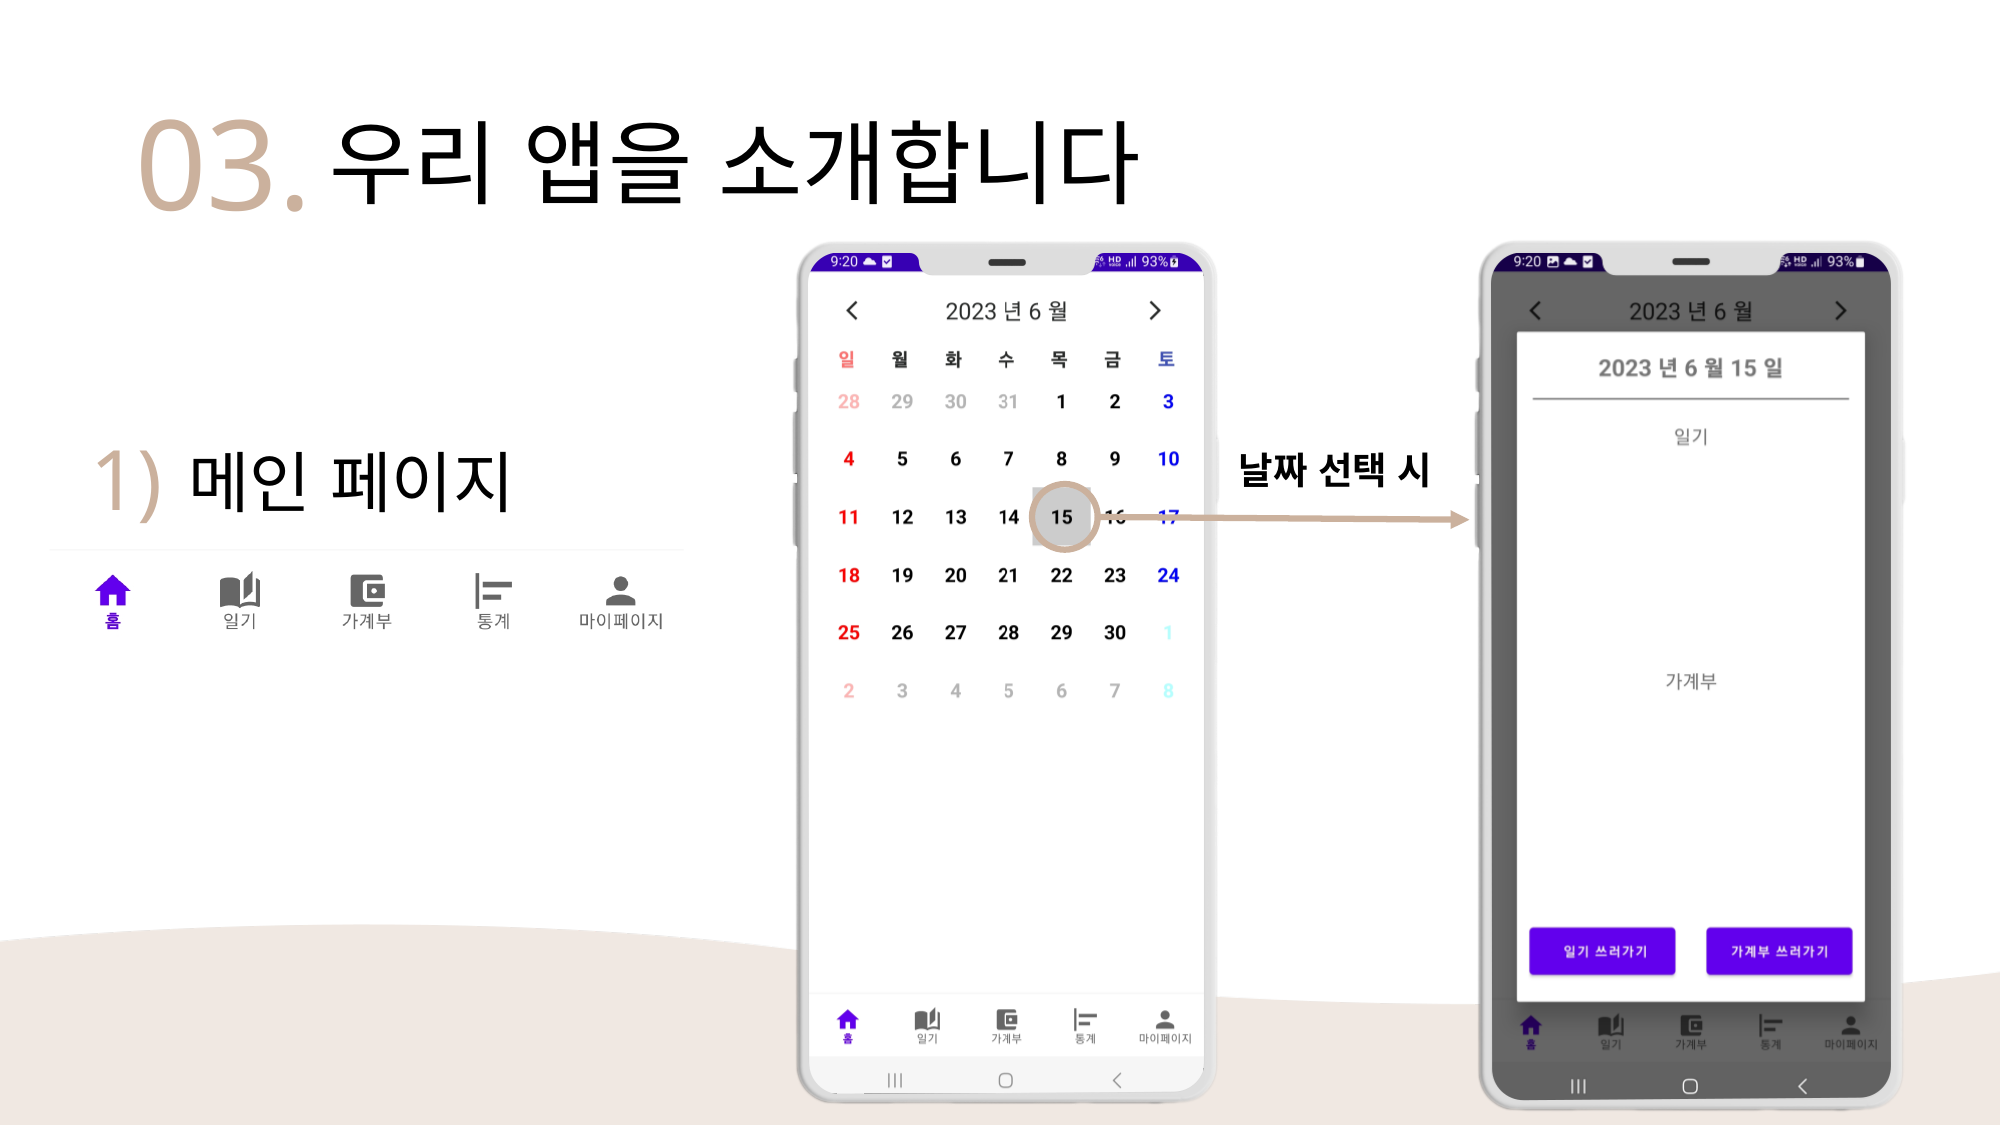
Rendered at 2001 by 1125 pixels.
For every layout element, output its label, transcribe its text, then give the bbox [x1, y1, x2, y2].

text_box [1097, 516, 1470, 520]
text_box 우리 앱을 소개합니다 [314, 98, 1157, 224]
text_box 03. [120, 78, 327, 244]
text_box 1) [75, 419, 179, 535]
text_box 메인 페이지 [173, 433, 530, 529]
text_box 날짜 선택 시 [1223, 417, 1473, 500]
picture [0, 924, 2000, 1125]
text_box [1473, 238, 1908, 1113]
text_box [791, 239, 1221, 1105]
picture [49, 549, 684, 646]
